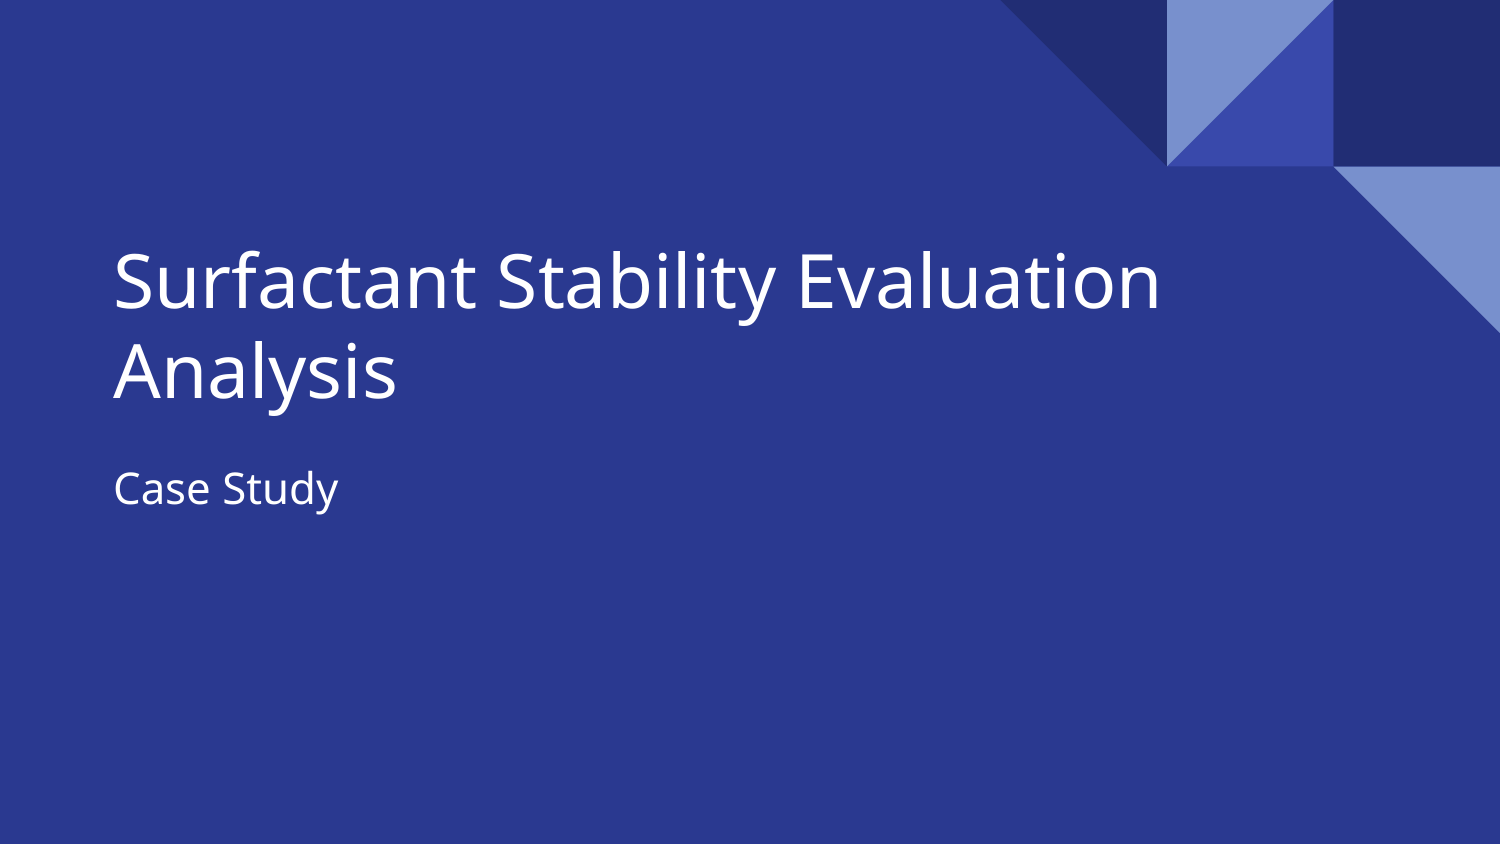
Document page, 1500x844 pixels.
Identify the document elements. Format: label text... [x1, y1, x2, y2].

subtitle Case Study [98, 445, 1447, 517]
title Surfactant Stability Evaluation Analysis [98, 291, 1447, 429]
